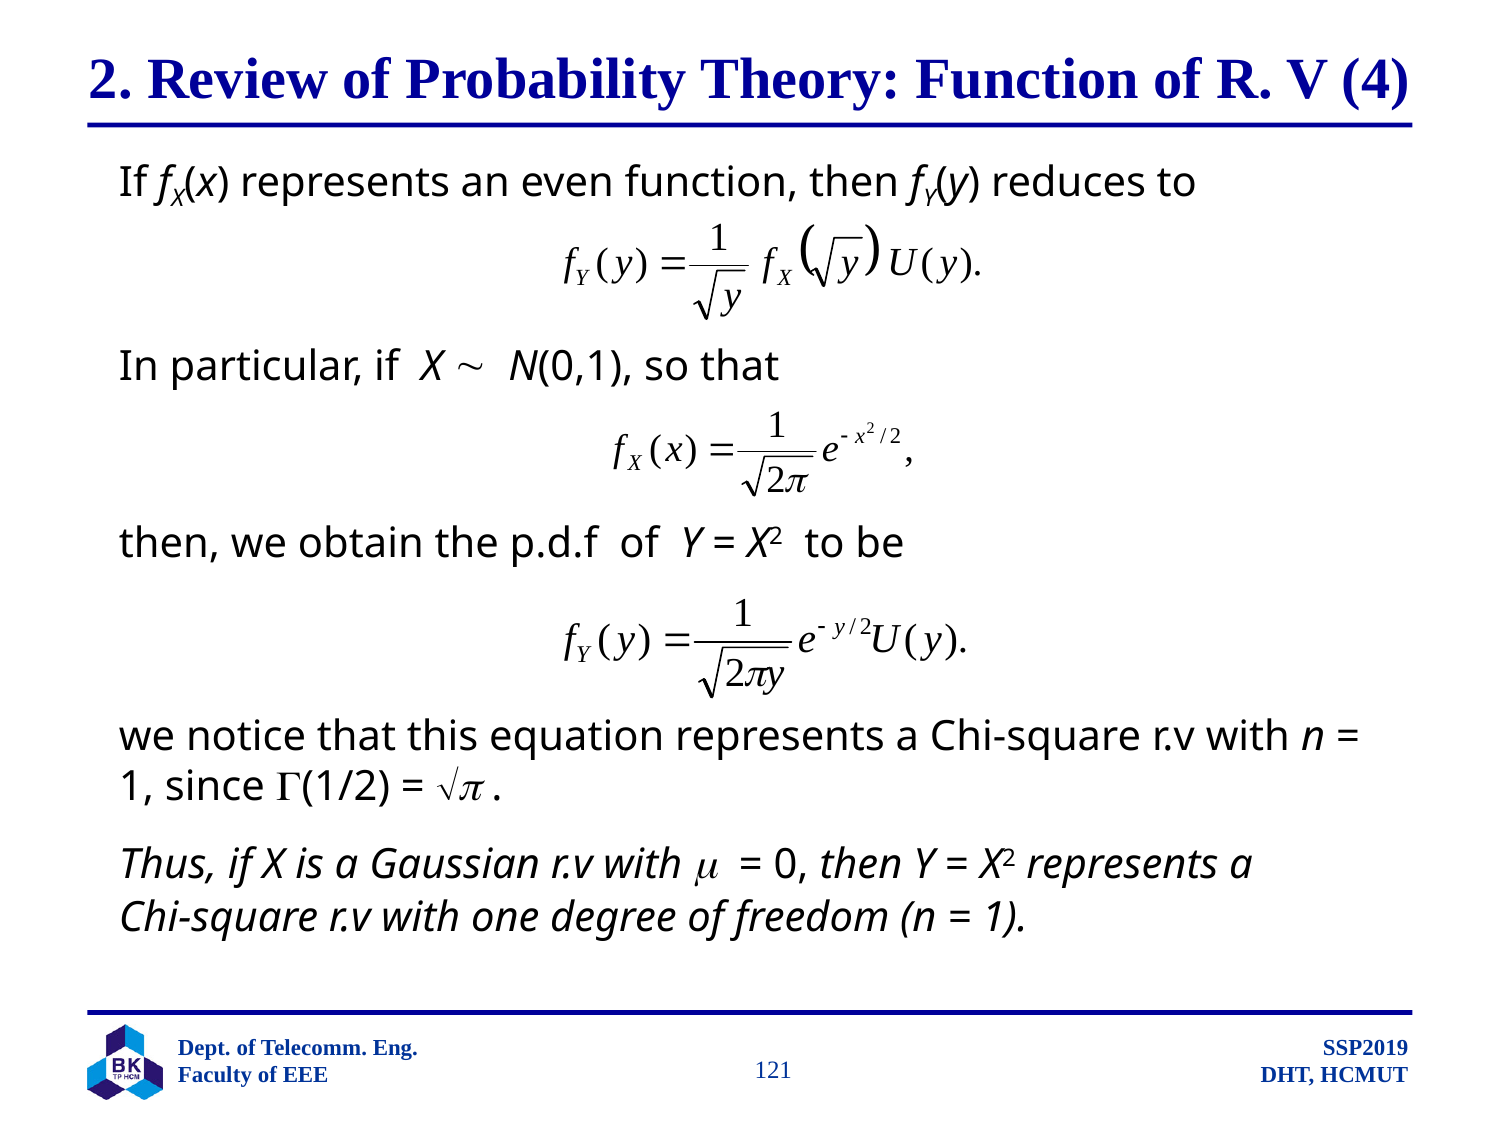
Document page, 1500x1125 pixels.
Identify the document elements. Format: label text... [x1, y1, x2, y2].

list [549, 587, 976, 708]
slide_number 121 [424, 1037, 976, 1101]
text_box If fX(x) represents an even function, then fY(y) reduces to In particular, if X  N(0,1), so that then, we obtain the p.d.f of Y = X2 to be we notice that this equation represents a Chi-square r.v with n = 1, since (1/2) =  . Thus, if X is a Gaussian r.v with  = 0, then Y = X2 represents a Chi-square r.v with one degree of freedom (n = 1). [104, 146, 1413, 999]
picture [87, 1024, 163, 1100]
title 2. Review of Probability Theory: Function of R. V (4) [0, 37, 1500, 113]
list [599, 399, 919, 507]
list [549, 212, 988, 329]
